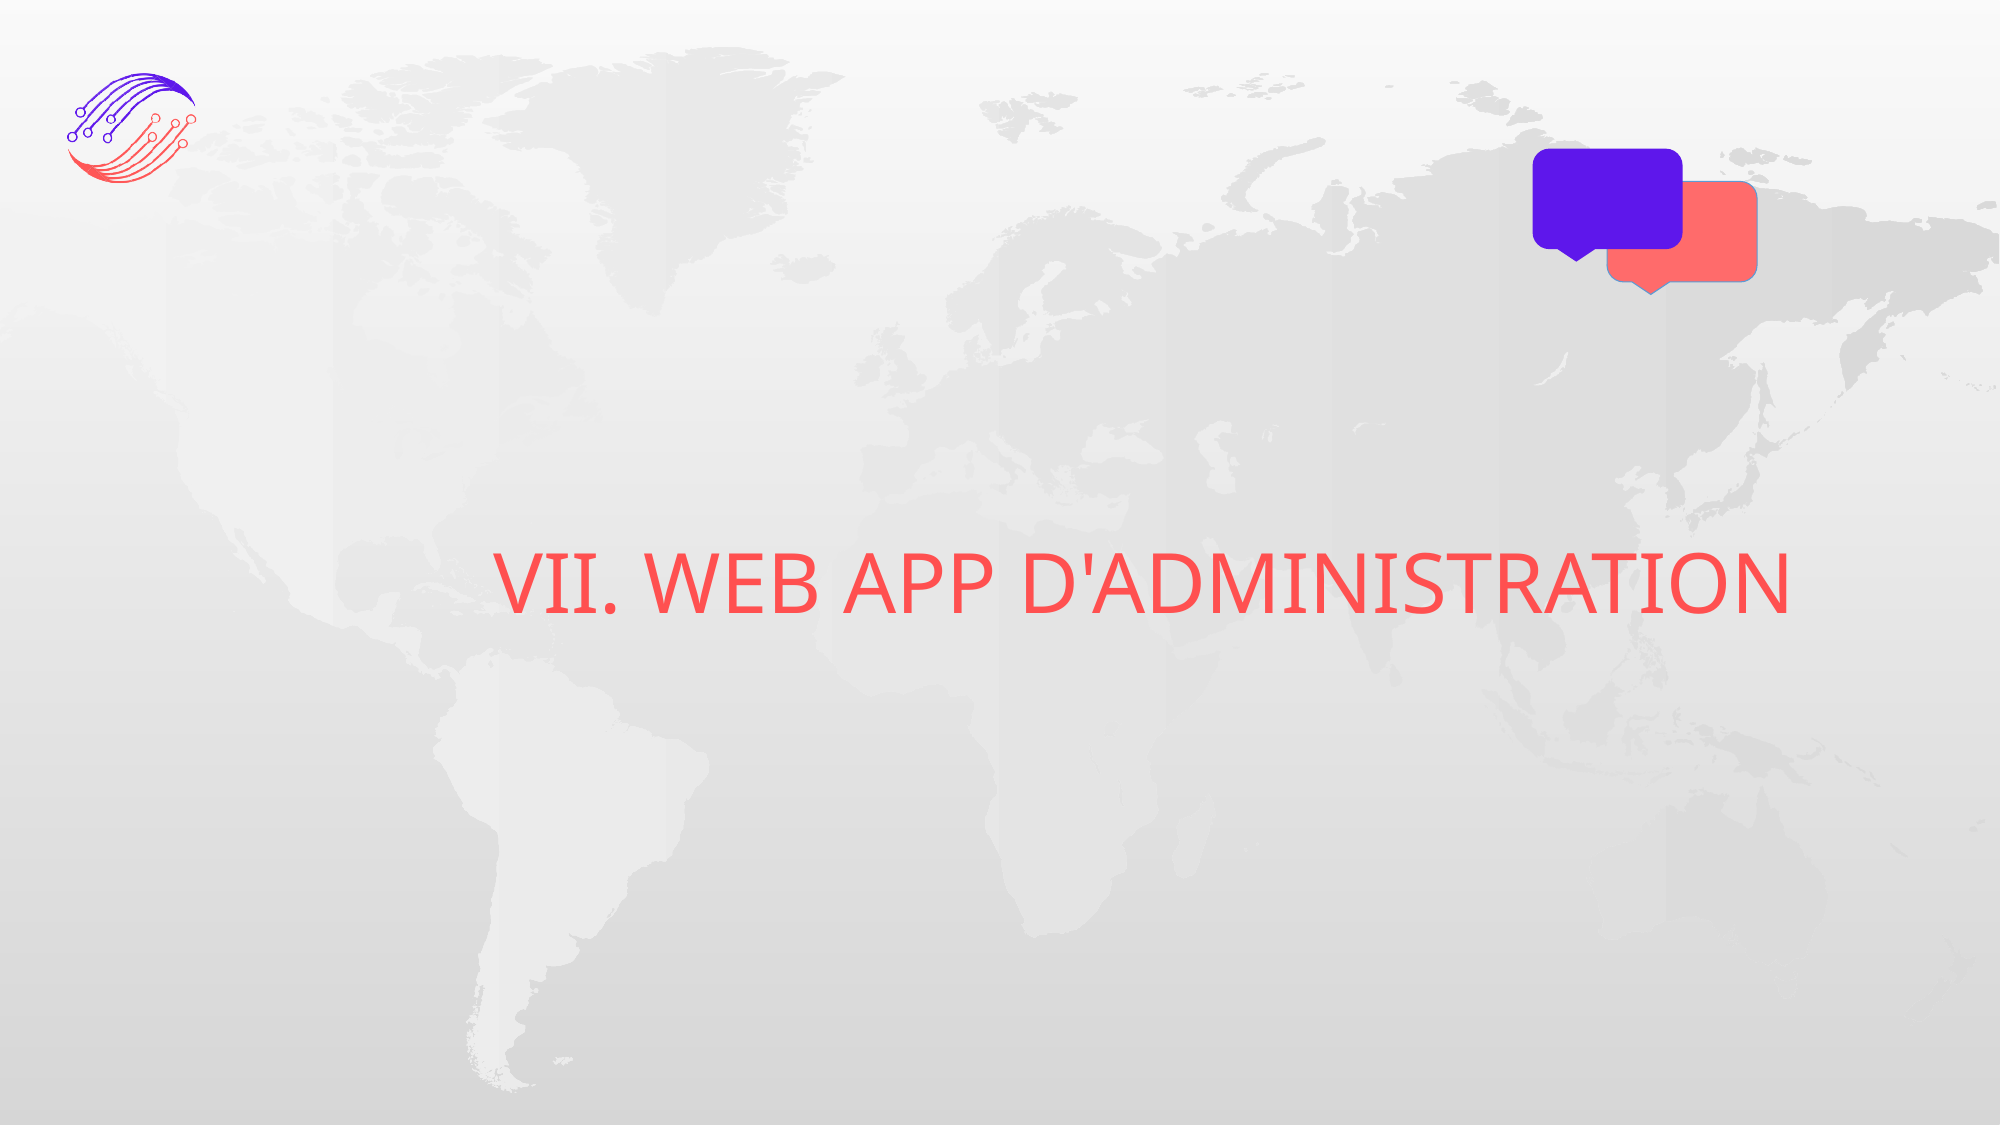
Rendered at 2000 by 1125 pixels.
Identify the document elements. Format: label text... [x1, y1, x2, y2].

text_box [1606, 180, 1758, 296]
picture [0, 0, 370, 393]
text_box [1531, 148, 1684, 263]
title vii. Web app d'administration [478, 484, 2000, 640]
